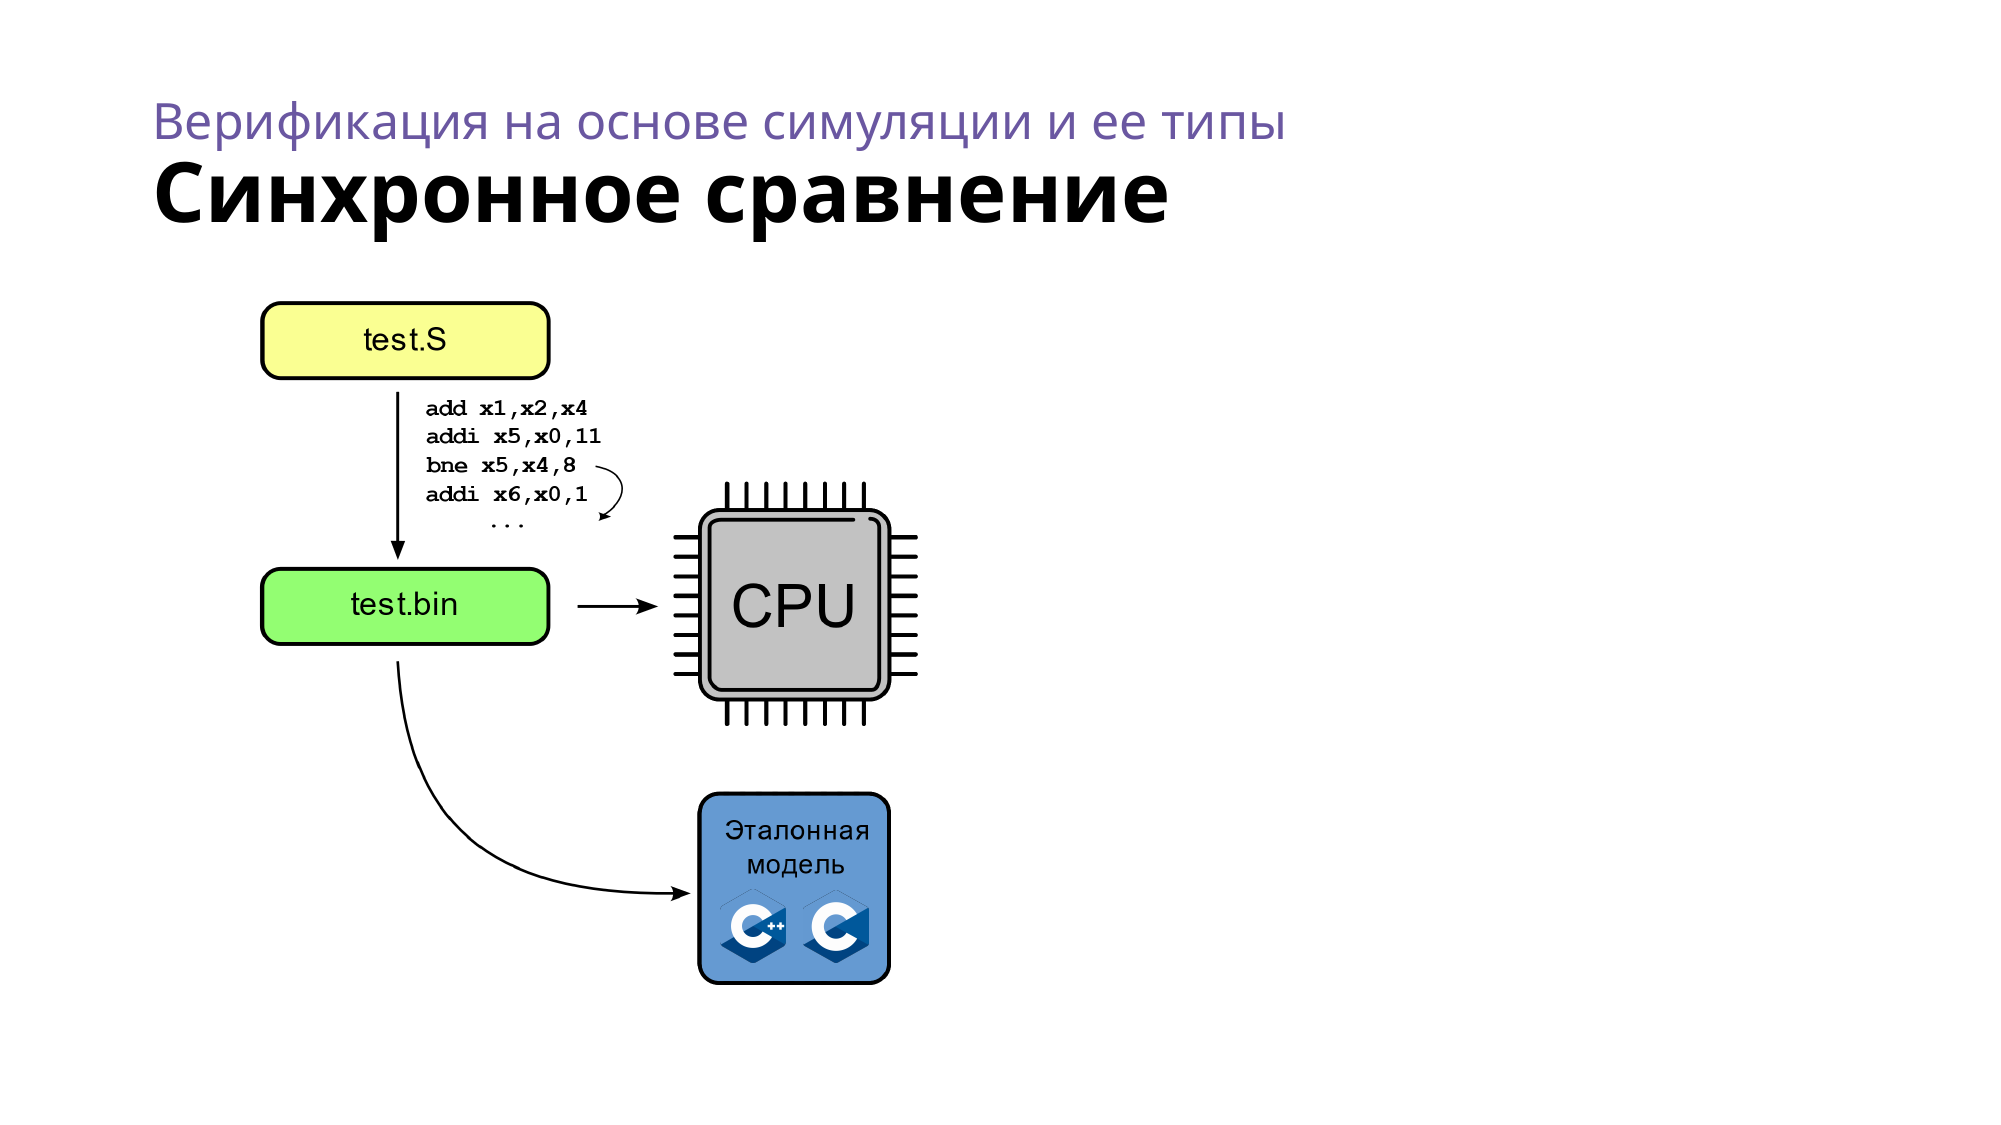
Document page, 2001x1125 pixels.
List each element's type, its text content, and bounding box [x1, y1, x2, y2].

title Верификация на основе симуляции и ее типы Синхронное сравнение [137, 59, 1863, 278]
picture [170, 145, 1412, 1048]
